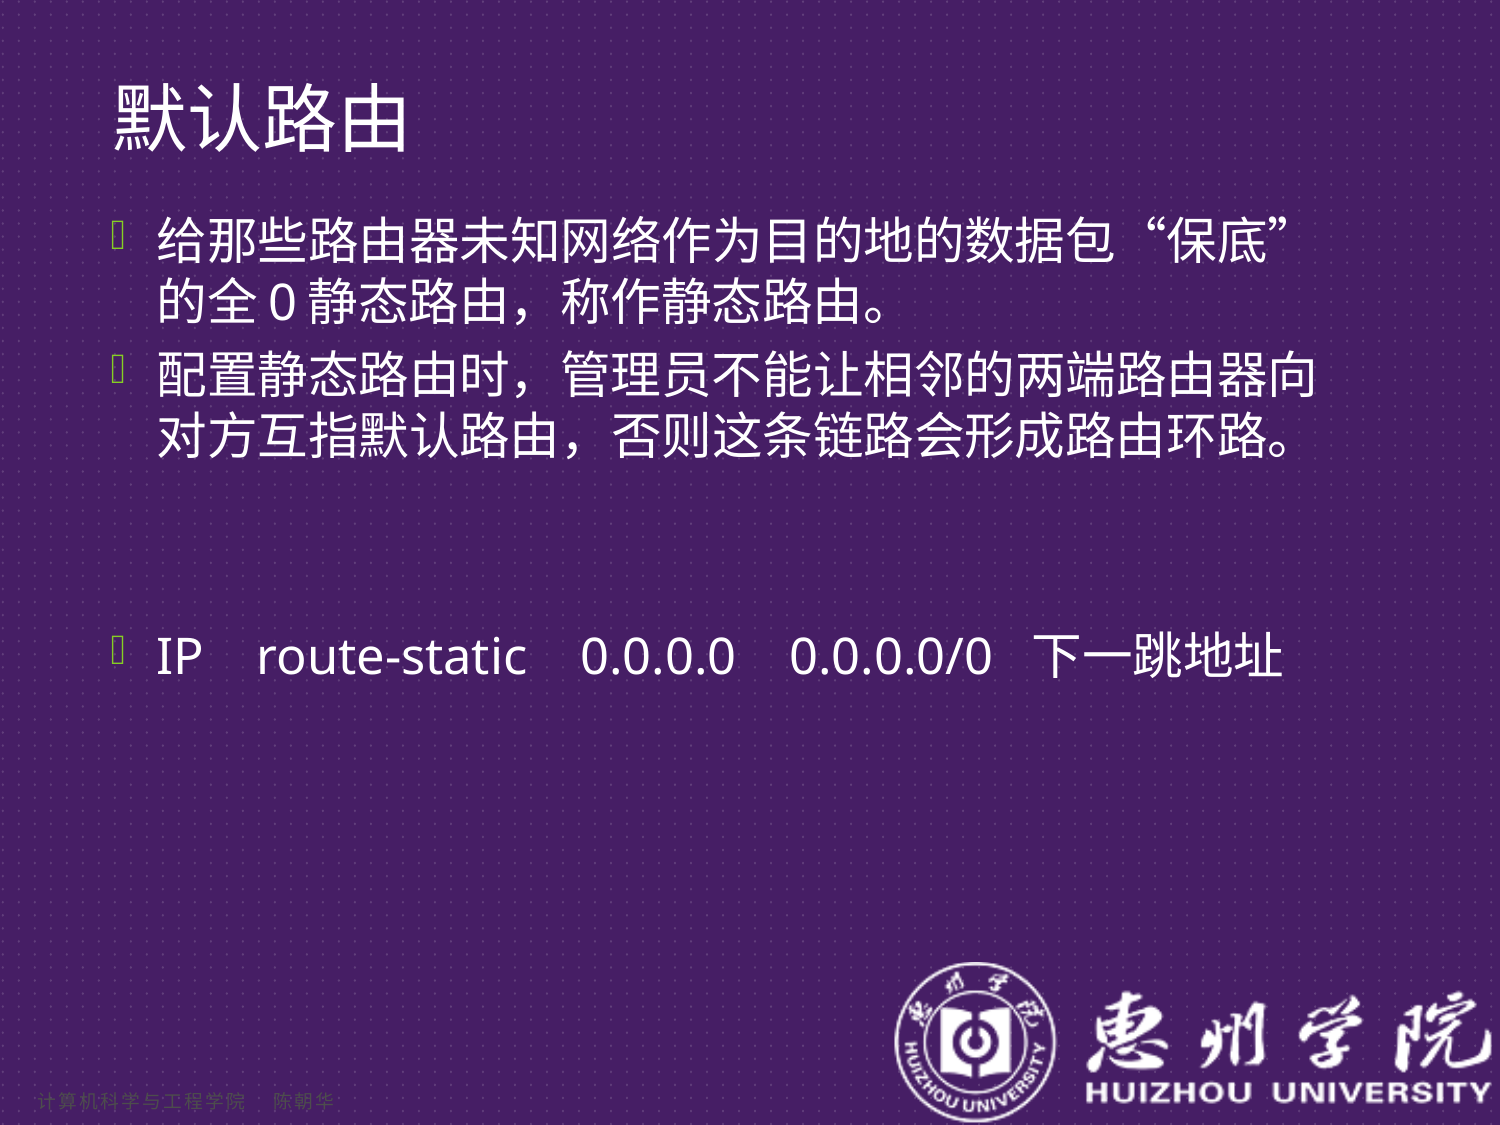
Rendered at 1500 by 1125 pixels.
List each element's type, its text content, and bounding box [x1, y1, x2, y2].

slide_number [1387, 1052, 1463, 1113]
title 默认路由 [112, 22, 1388, 211]
footer 计算机科学与工程学院 陈朝华 [37, 1052, 513, 1113]
picture [893, 962, 1500, 1125]
slide_number [1050, 1052, 1375, 1113]
list 给那些路由器未知网络作为目的地的数据包“保底”的全0静态路由，称作静态路由。 配置静态路由时，管理员不能让相邻的两端路由器向对方互指默认路由，否则这条链路会形成路由环路。 IP route-static 0.0.0.0 0.0.0.0/0 下一跳地址 [84, 158, 1338, 735]
